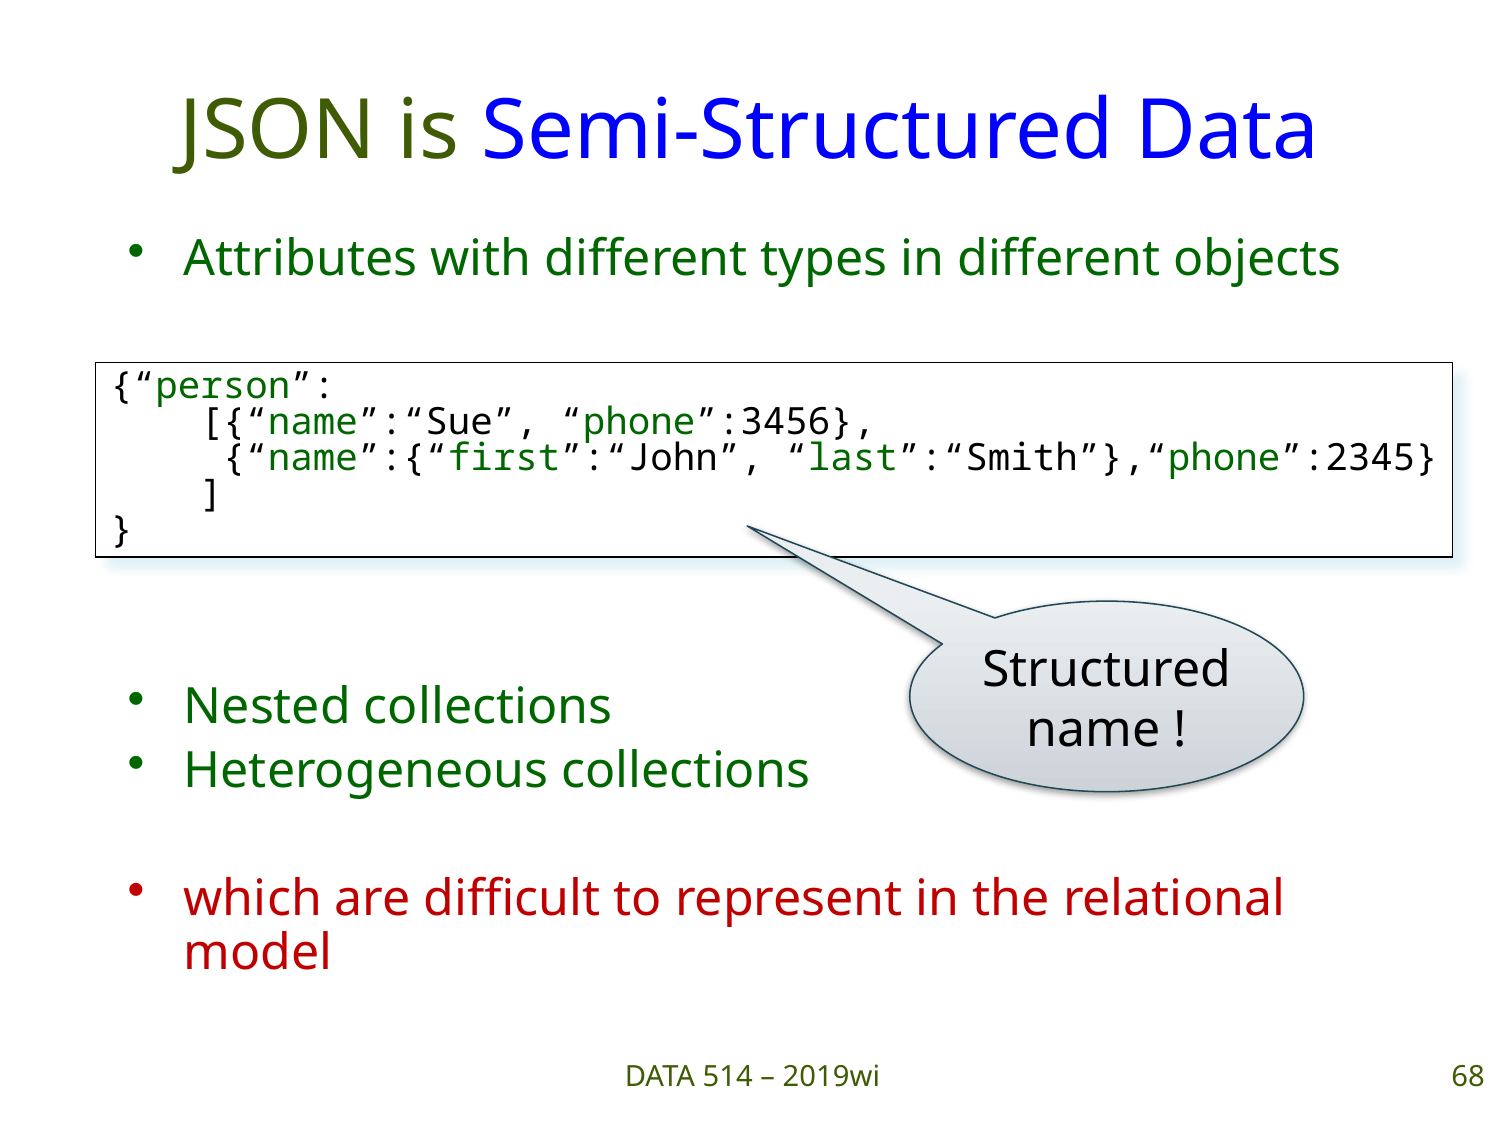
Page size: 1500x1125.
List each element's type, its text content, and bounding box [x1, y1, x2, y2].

footer DATA 514 – 2019wi [462, 1049, 1051, 1125]
slide_number 68 [1412, 1049, 1500, 1125]
list Attributes with different types in different objects Nested collections Heterogeneous collections which are difficult to represent in the relational model [112, 575, 1388, 1013]
table_cell b6 [747, 528, 789, 558]
list Attributes with different types in different objects Nested collections Heterogeneous collections which are difficult to represent in the relational model [112, 224, 1388, 362]
text_box Structured name ! [746, 525, 1305, 793]
title JSON is Semi-Structured Data [112, 30, 1388, 219]
text_box {“person”: [{“name”:“Sue”, “phone”:3456}, {“name”:{“first”:“John”, “last”:“Smith”},“phone”:2345} ] } [95, 362, 1453, 558]
